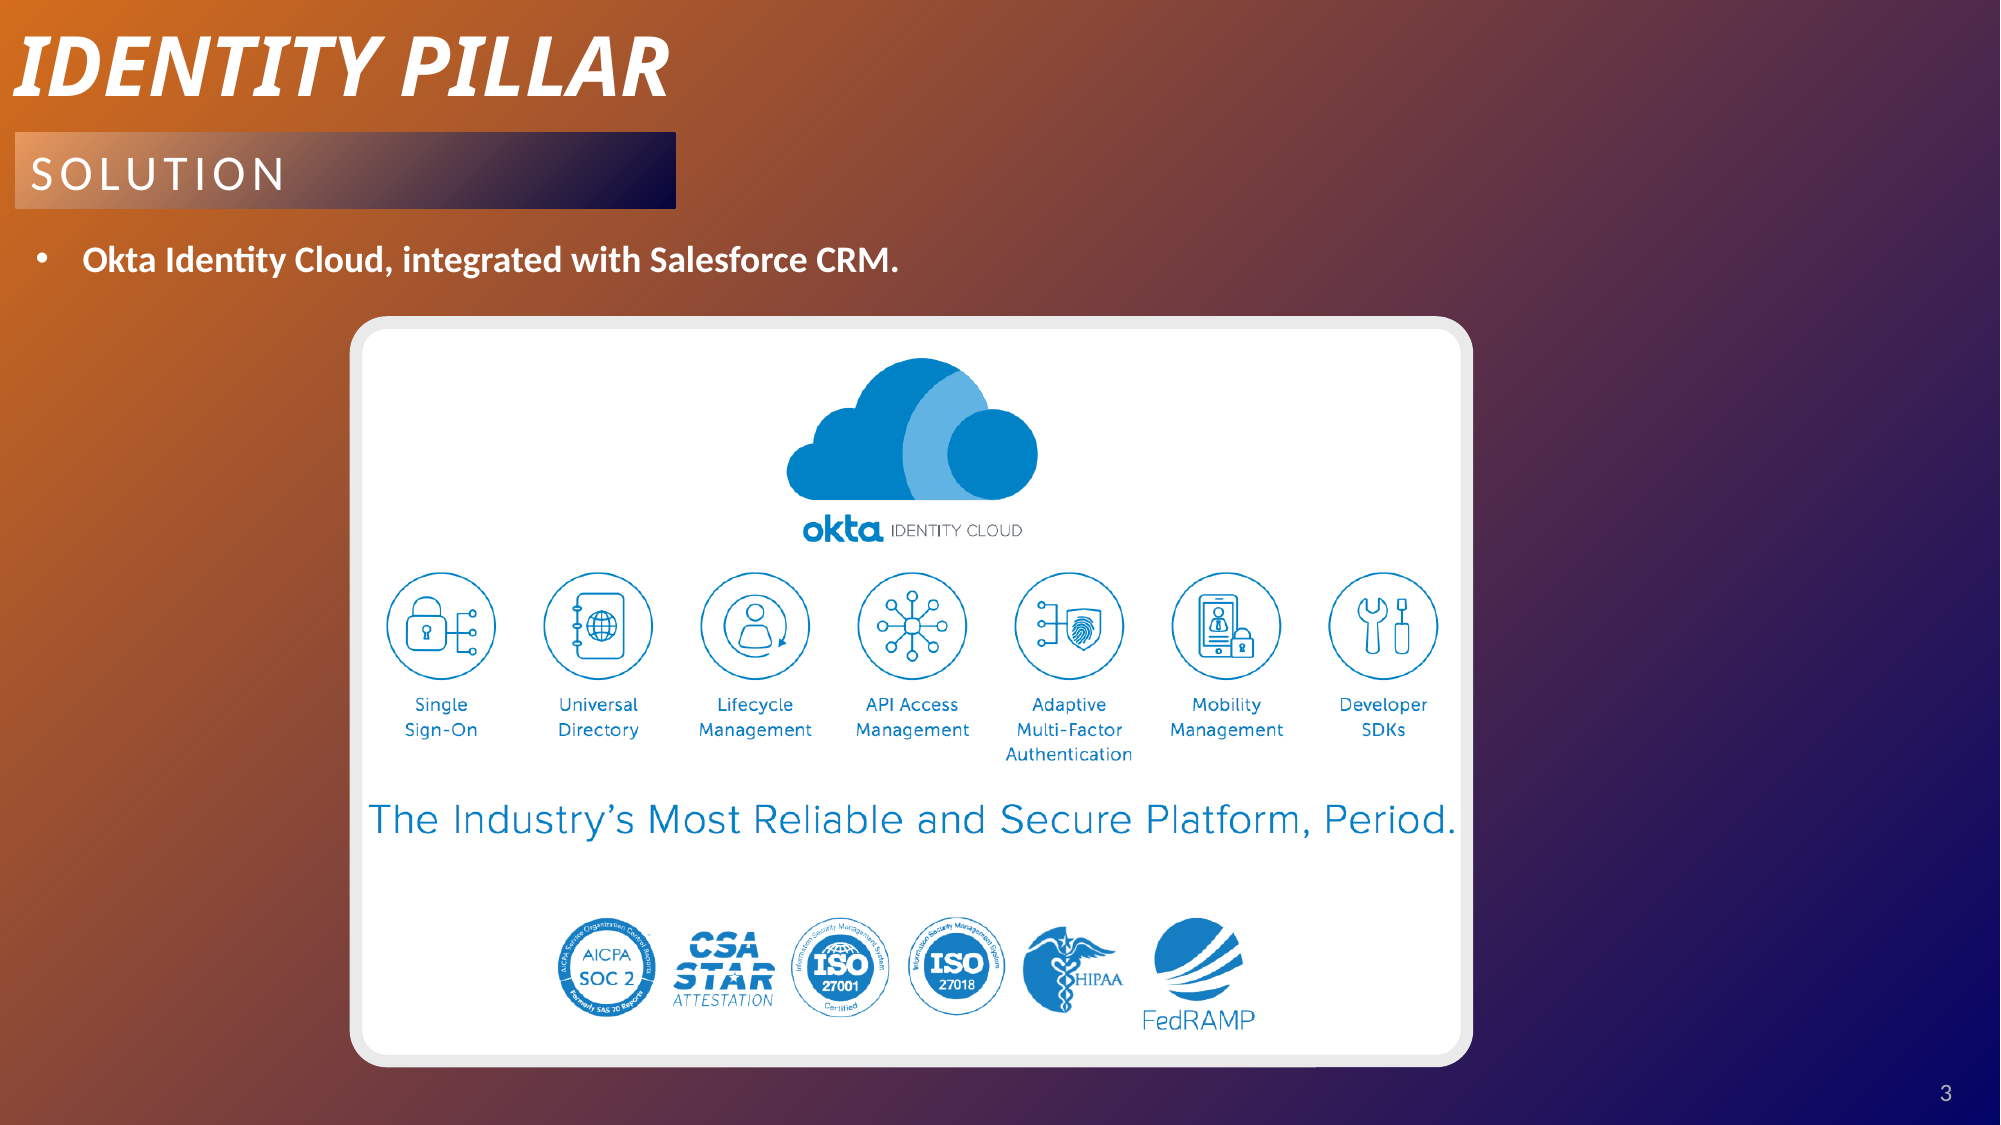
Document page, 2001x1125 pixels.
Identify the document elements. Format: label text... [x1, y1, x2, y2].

slide_number 3 [1894, 1061, 1968, 1121]
title IDENTITY PILLAR [0, 0, 1742, 121]
picture [355, 322, 1467, 1062]
list Okta Identity Cloud, integrated with Salesforce CRM. [15, 227, 922, 304]
list Solution [15, 132, 676, 209]
